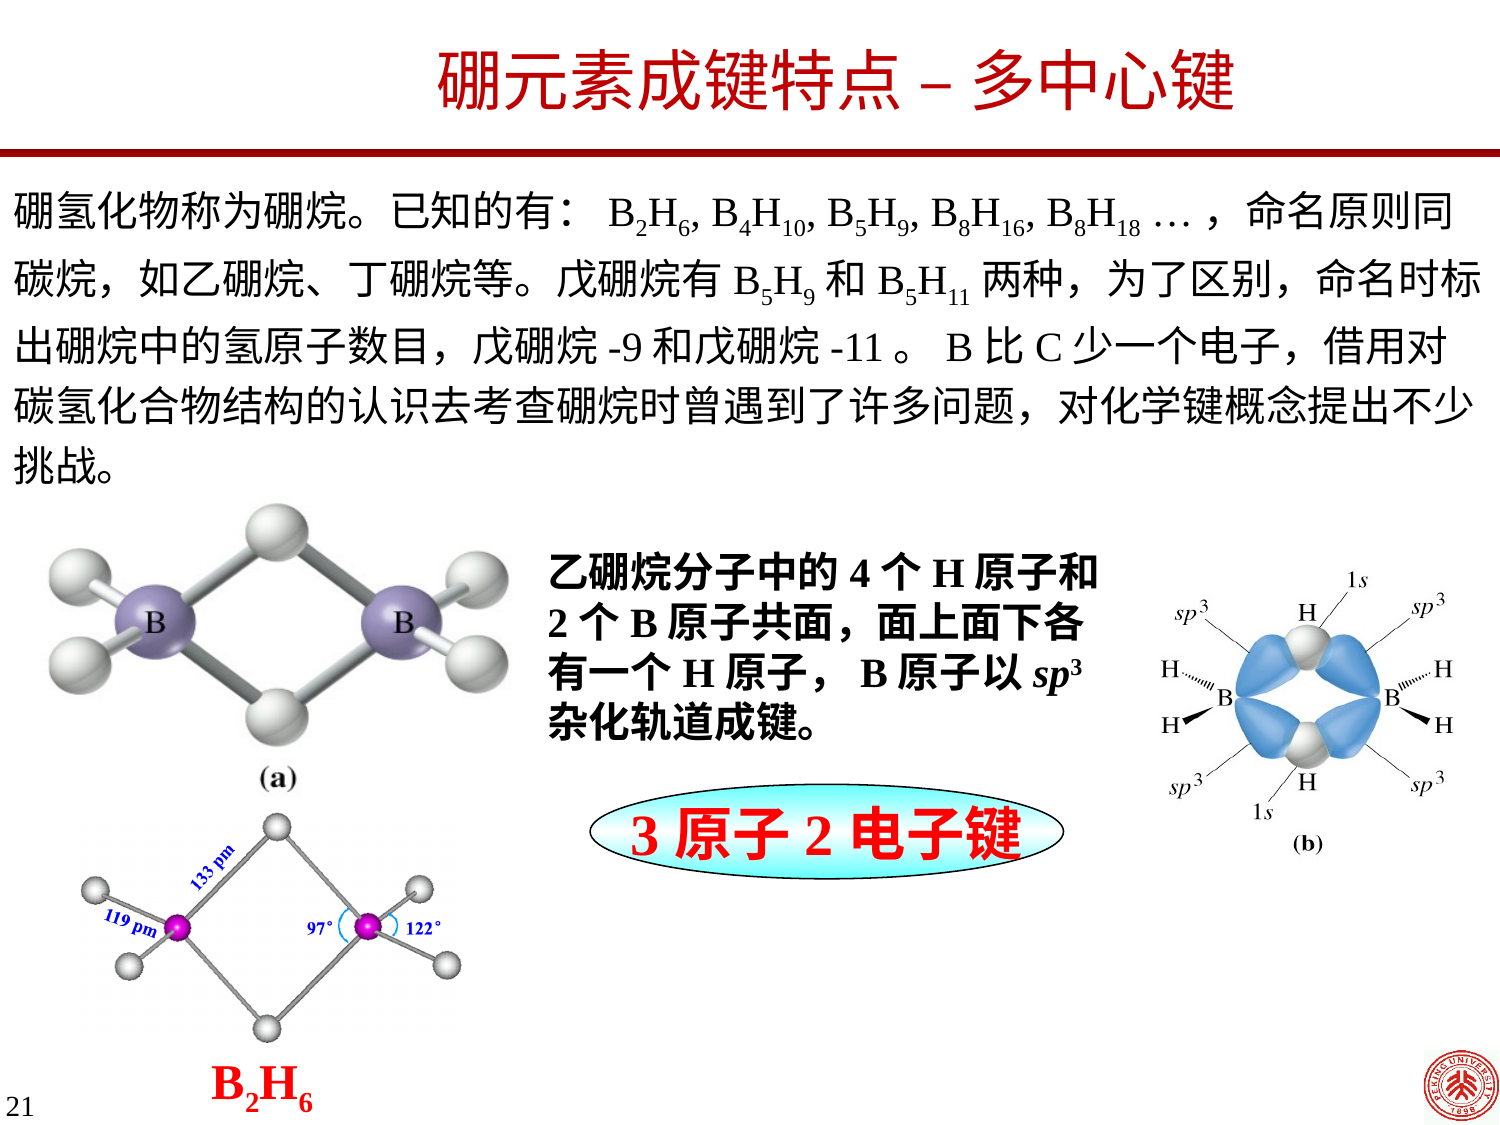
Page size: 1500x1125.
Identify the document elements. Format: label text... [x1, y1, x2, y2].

text_box [0, 149, 1500, 157]
text_box 硼元素成键特点 – 多中心键 [383, 30, 1289, 138]
text_box 硼氢化物称为硼烷。已知的有：B2H6, B4H10, B5H9, B8H16, B8H18 …，命名原则同碳烷，如乙硼烷、丁硼烷等。戊硼烷有B5H9和B5H11两种，为了区别，命名时标出硼烷中的氢原子数目，戊硼烷-9和戊硼烷-11。B比C少一个电子，借用对碳氢化合物结构的认识去考查硼烷时曾遇到了许多问题，对化学键概念提出不少挑战。 [0, 166, 1500, 498]
picture [1126, 538, 1496, 861]
slide_number 21 [0, 1085, 78, 1125]
text_box 3原子2电子键 [590, 784, 1064, 879]
picture [1423, 1050, 1499, 1125]
text_box B2H6 [197, 1046, 329, 1125]
text_box 乙硼烷分子中的4个H原子和2个B原子共面，面上面下各有一个H原子，B原子以sp3杂化轨道成键。 [532, 538, 1125, 754]
picture [39, 496, 523, 1046]
